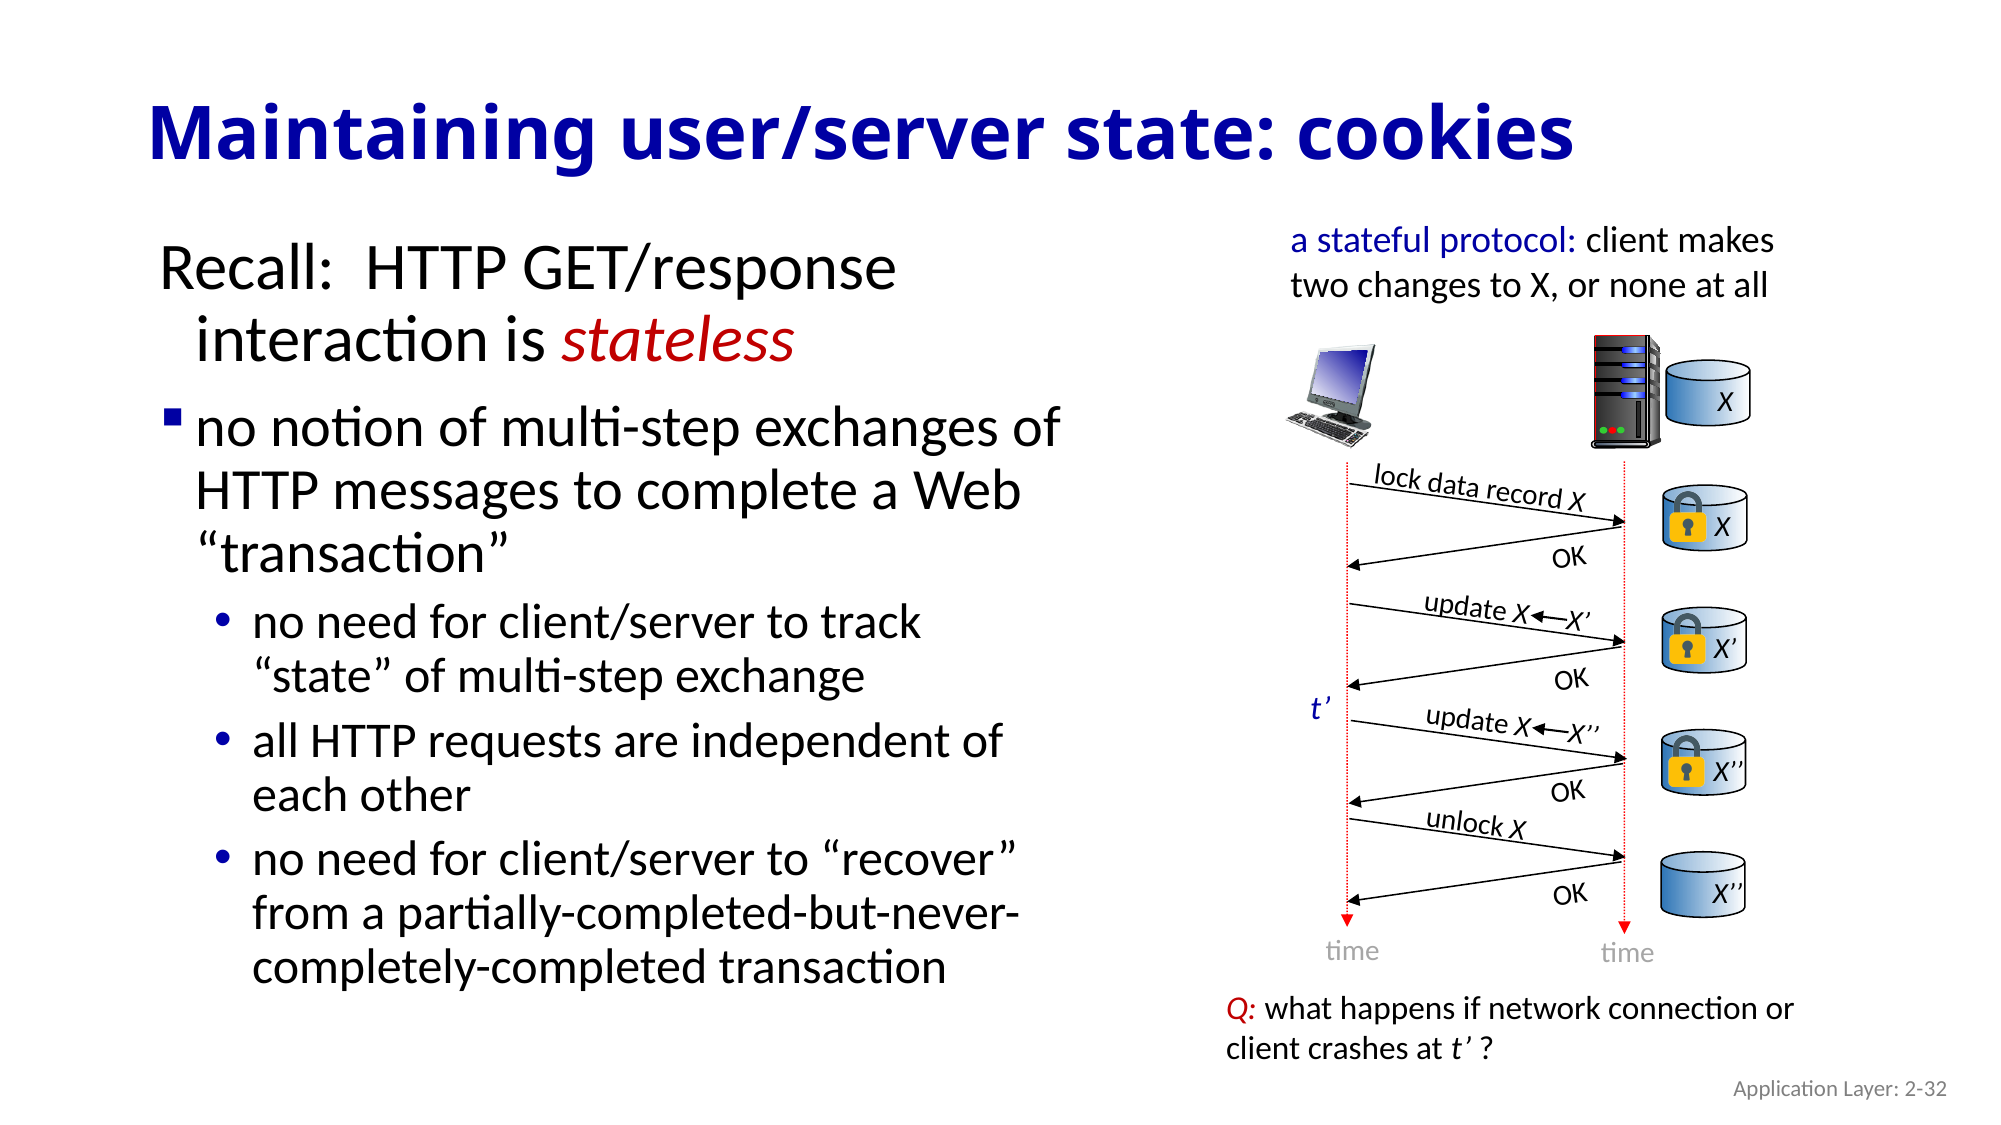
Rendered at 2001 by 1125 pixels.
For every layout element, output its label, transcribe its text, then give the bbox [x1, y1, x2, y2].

text_box time [1586, 926, 1670, 977]
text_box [1349, 800, 1626, 858]
slide_number Application Layer: 2- [1512, 1056, 1963, 1117]
text_box a stateful protocol: client makes two changes to X, or none at all [1275, 207, 1825, 313]
title Maintaining user/server state: cookies [131, 62, 1856, 209]
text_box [1346, 526, 1622, 581]
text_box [1661, 729, 1759, 796]
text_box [1661, 851, 1781, 918]
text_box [1350, 698, 1628, 759]
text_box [1662, 485, 1749, 551]
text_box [1348, 763, 1623, 814]
text_box Q: what happens if network connection or client crashes at t’ ? [1211, 979, 1887, 1074]
text_box time [1310, 929, 1395, 974]
text_box [1618, 919, 1631, 926]
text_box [1662, 607, 1760, 673]
text_box [1666, 360, 1750, 426]
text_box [1591, 335, 1662, 448]
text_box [1349, 586, 1628, 643]
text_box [1346, 861, 1622, 918]
text_box Recall: HTTP GET/response interaction is stateless no notion of multi-step exchanges of HTTP messages to complete a Web “transaction” no need for client/server to track “state” of multi-step exchange all HTTP requests are independent of each other no need for client/server to “recover” from a partially-completed-but-never-completely-completed transaction [123, 224, 1088, 1018]
text_box [1340, 914, 1352, 927]
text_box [1349, 462, 1626, 523]
text_box t’ [1295, 679, 1350, 734]
text_box X [1703, 375, 1752, 425]
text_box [1263, 339, 1378, 456]
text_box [1346, 646, 1622, 703]
